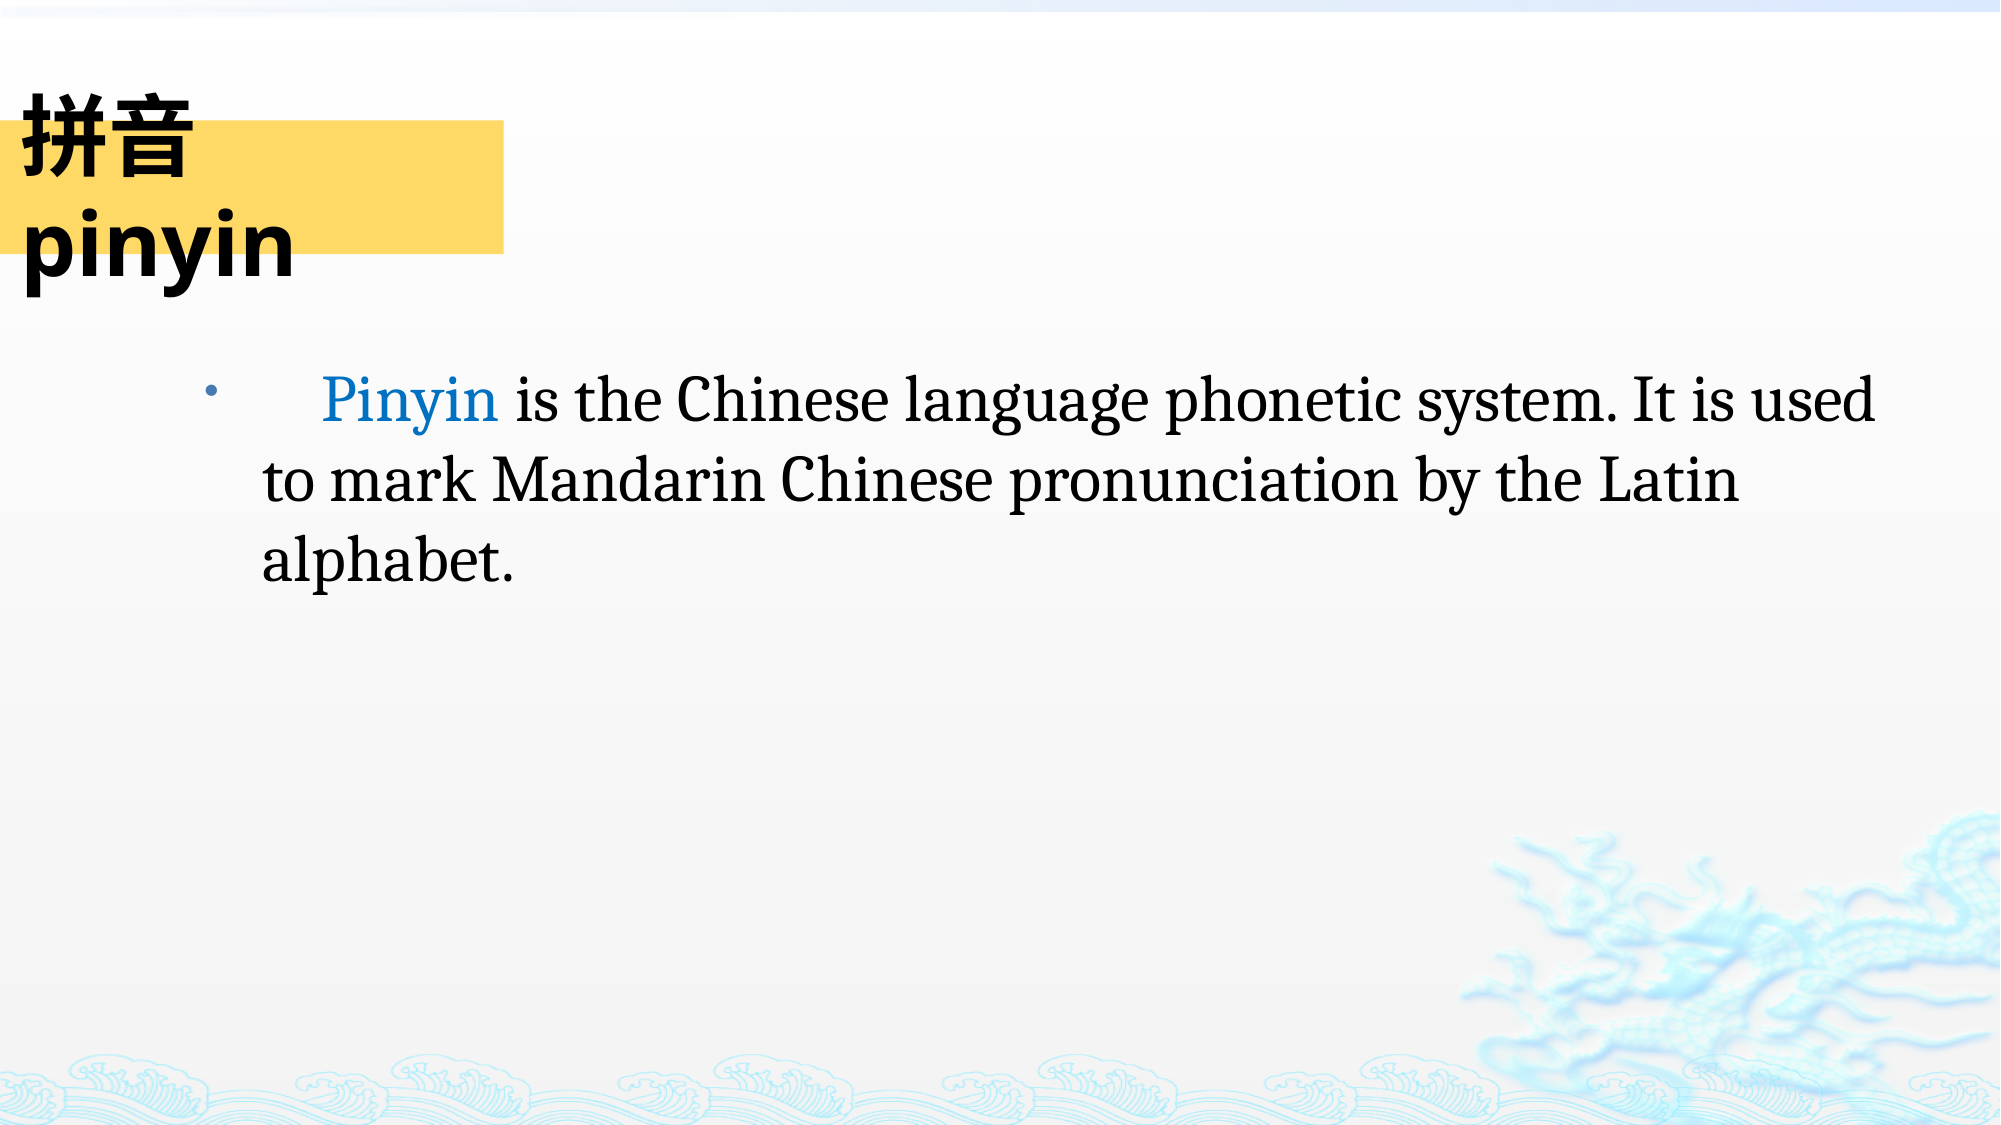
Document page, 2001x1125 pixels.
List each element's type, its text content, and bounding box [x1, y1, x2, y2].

list Pinyin is the Chinese language phonetic system. It is used to mark Mandarin Chinese pronunciation by the Latin alphabet. [191, 347, 1903, 678]
text_box 拼音pinyin [0, 120, 504, 255]
